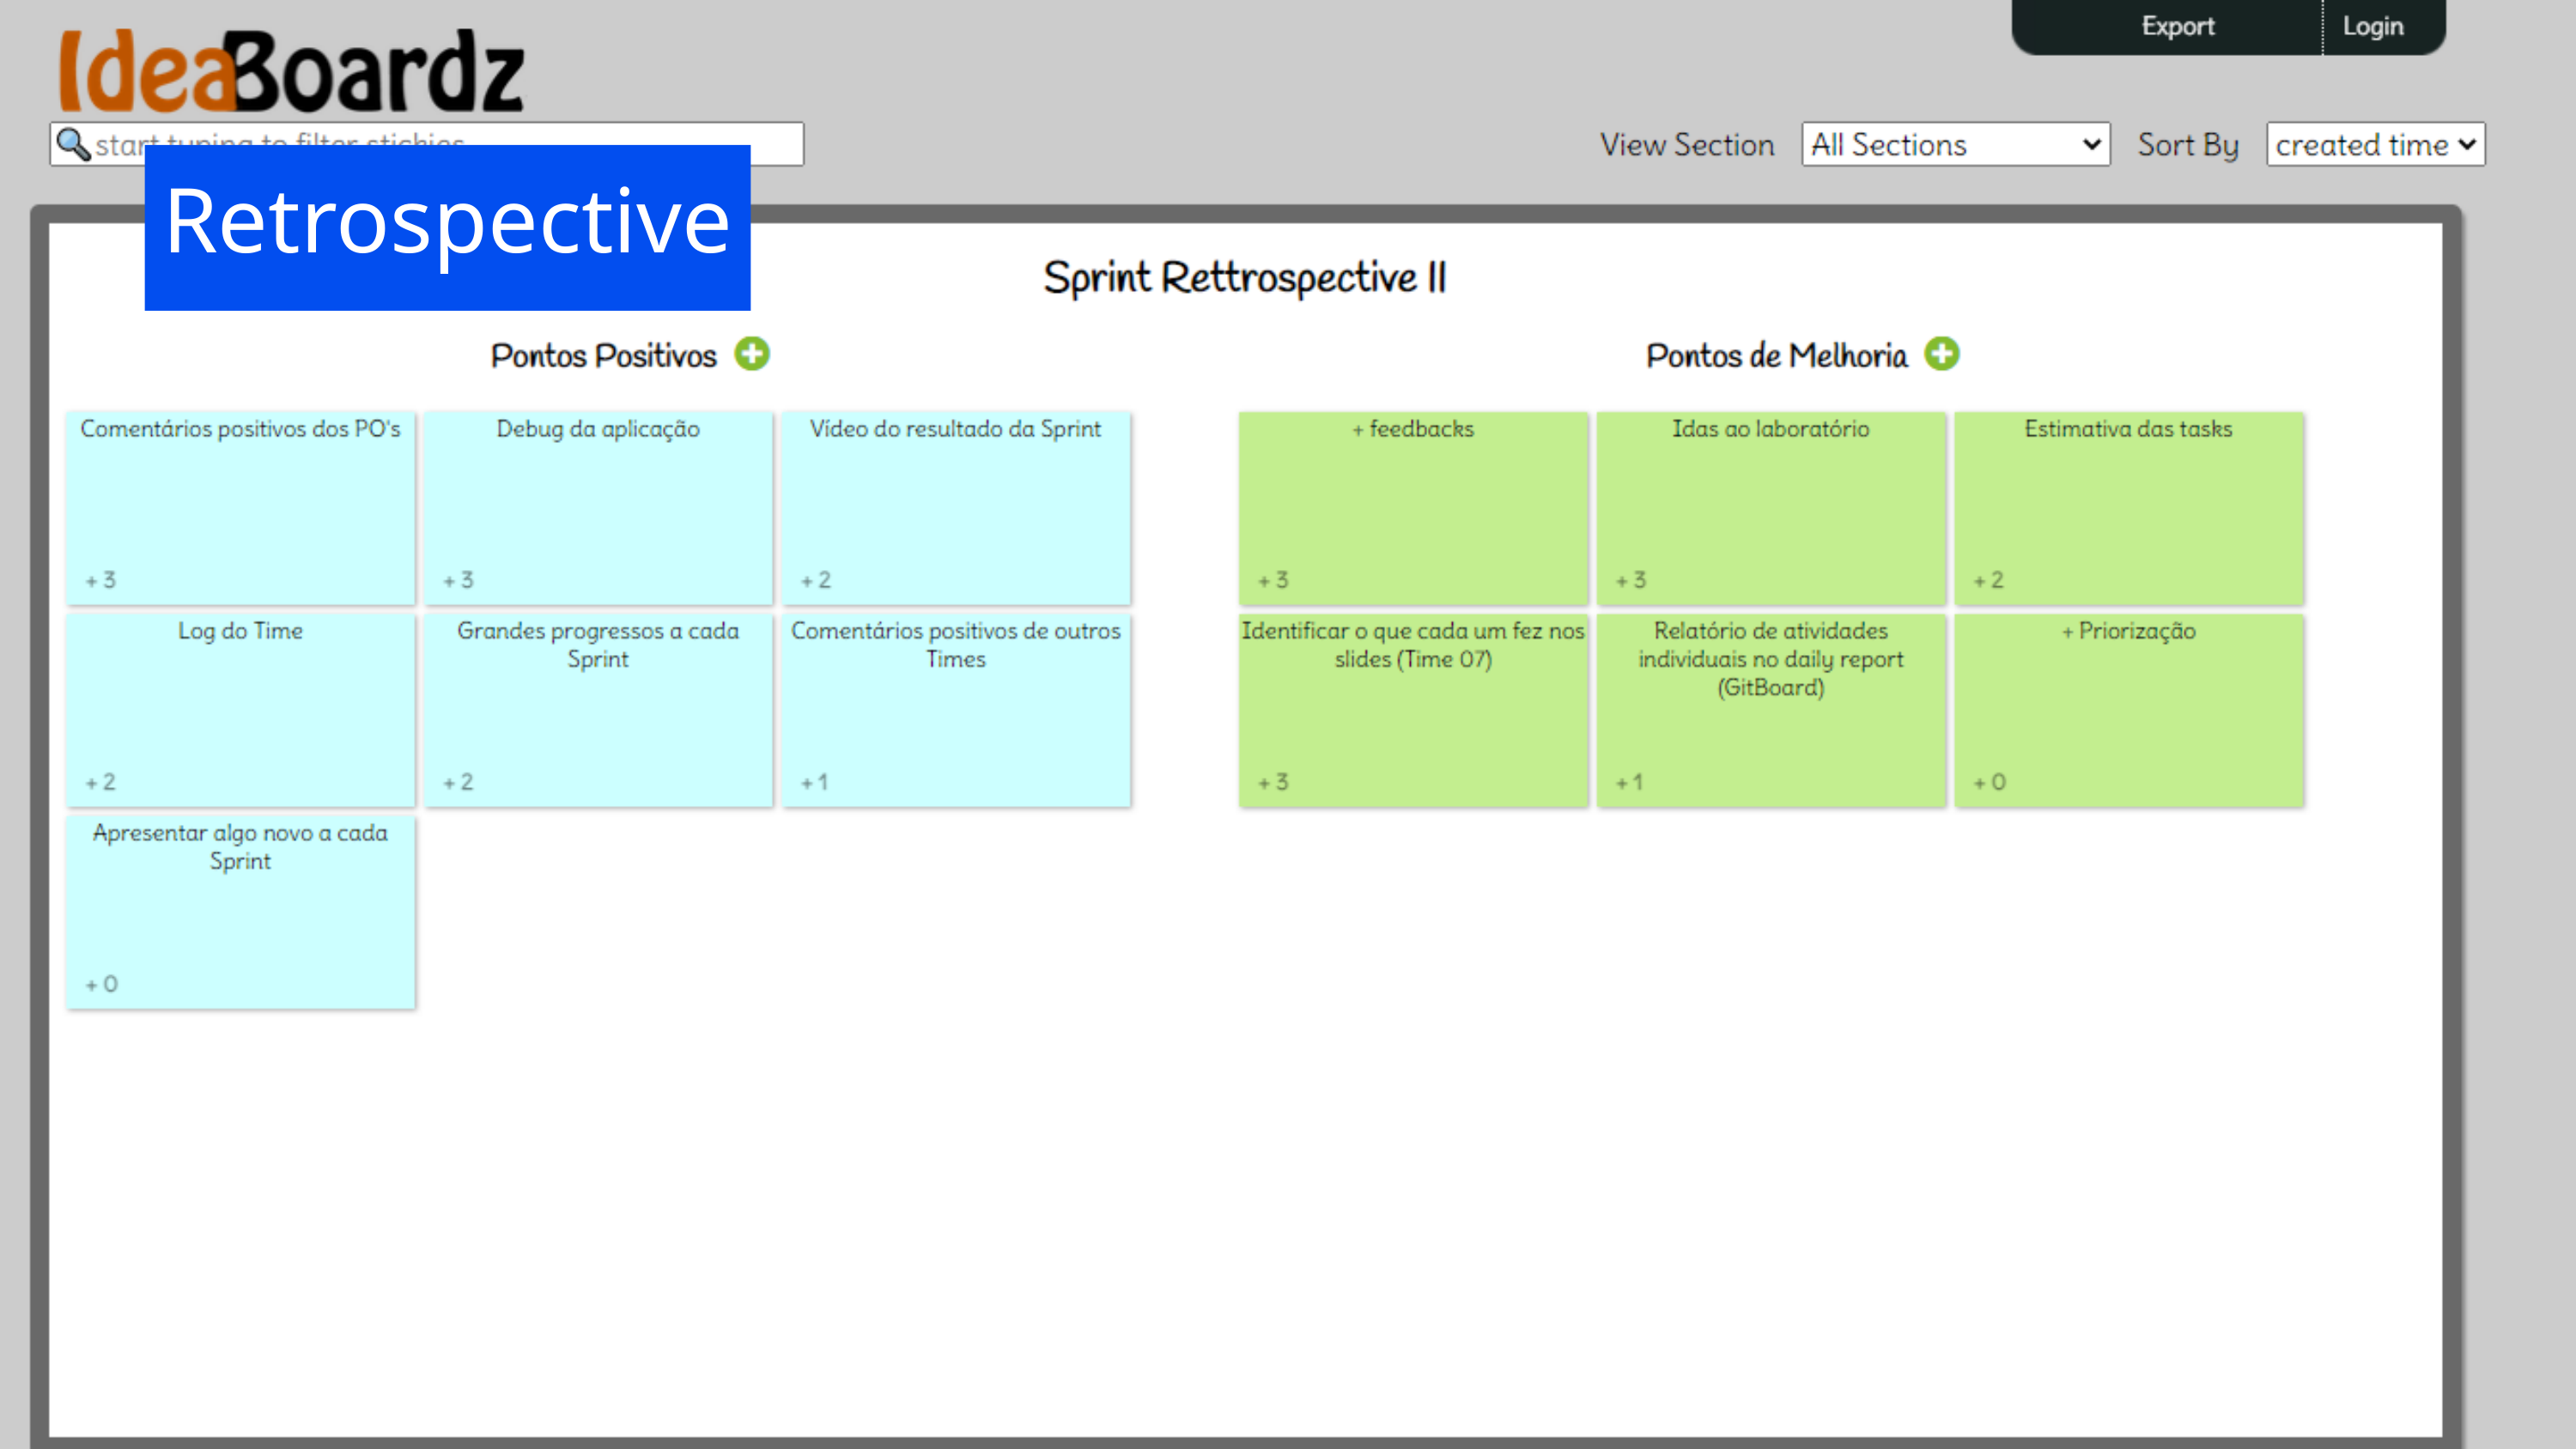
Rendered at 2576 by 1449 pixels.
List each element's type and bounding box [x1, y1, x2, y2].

text_box [144, 144, 751, 312]
picture [0, 0, 2576, 1449]
